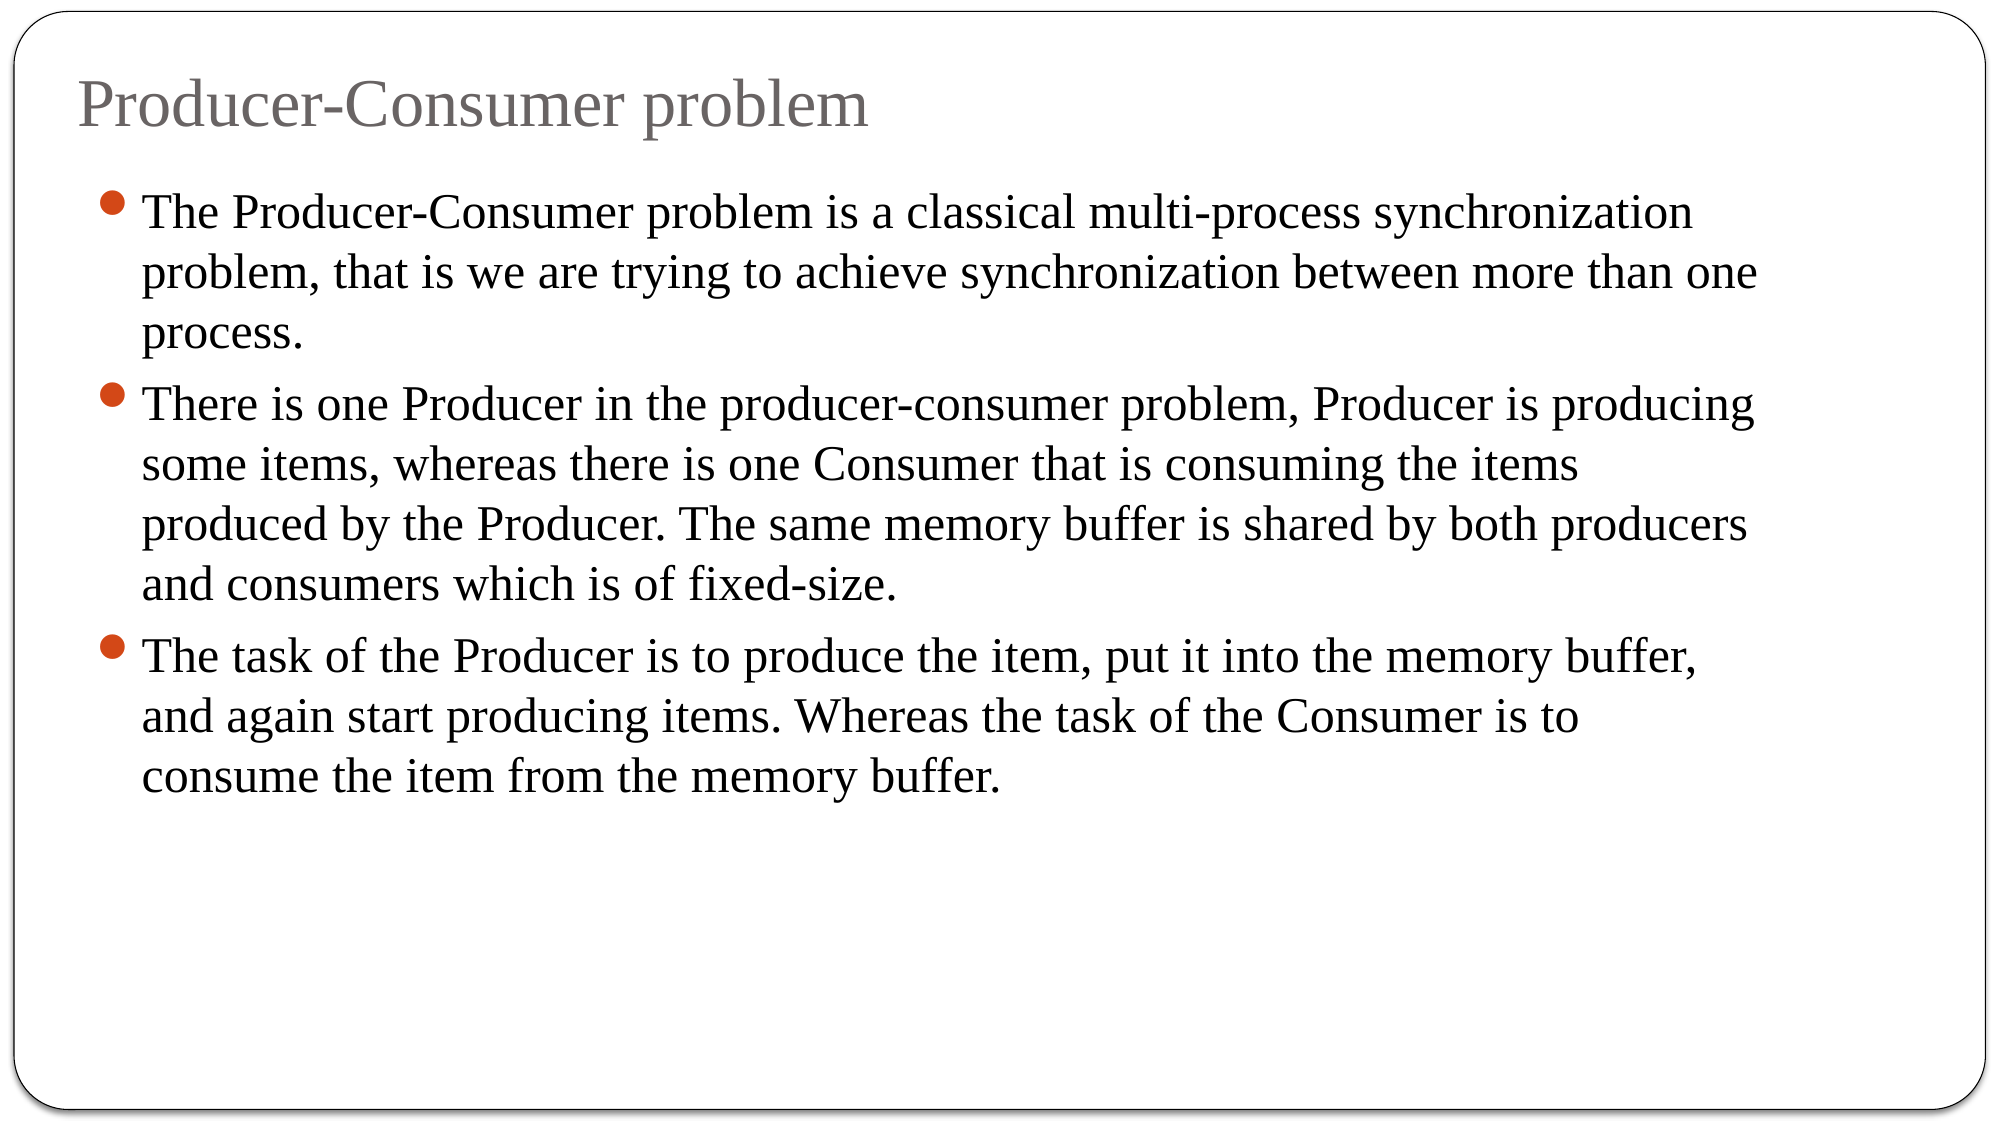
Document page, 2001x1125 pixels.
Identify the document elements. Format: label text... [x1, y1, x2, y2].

list The Producer-Consumer problem is a classical multi-process synchronization problem, that is we are trying to achieve synchronization between more than one process. There is one Producer in the producer-consumer problem, Producer is producing some items, whereas there is one Consumer that is consuming the items produced by the Producer. The same memory buffer is shared by both producers and consumers which is of fixed-size. The task of the Producer is to produce the item, put it into the memory buffer, and again start producing items. Whereas the task of the Consumer is to consume the item from the memory buffer. [81, 171, 1782, 922]
title Producer-Consumer problem [62, 50, 1763, 238]
